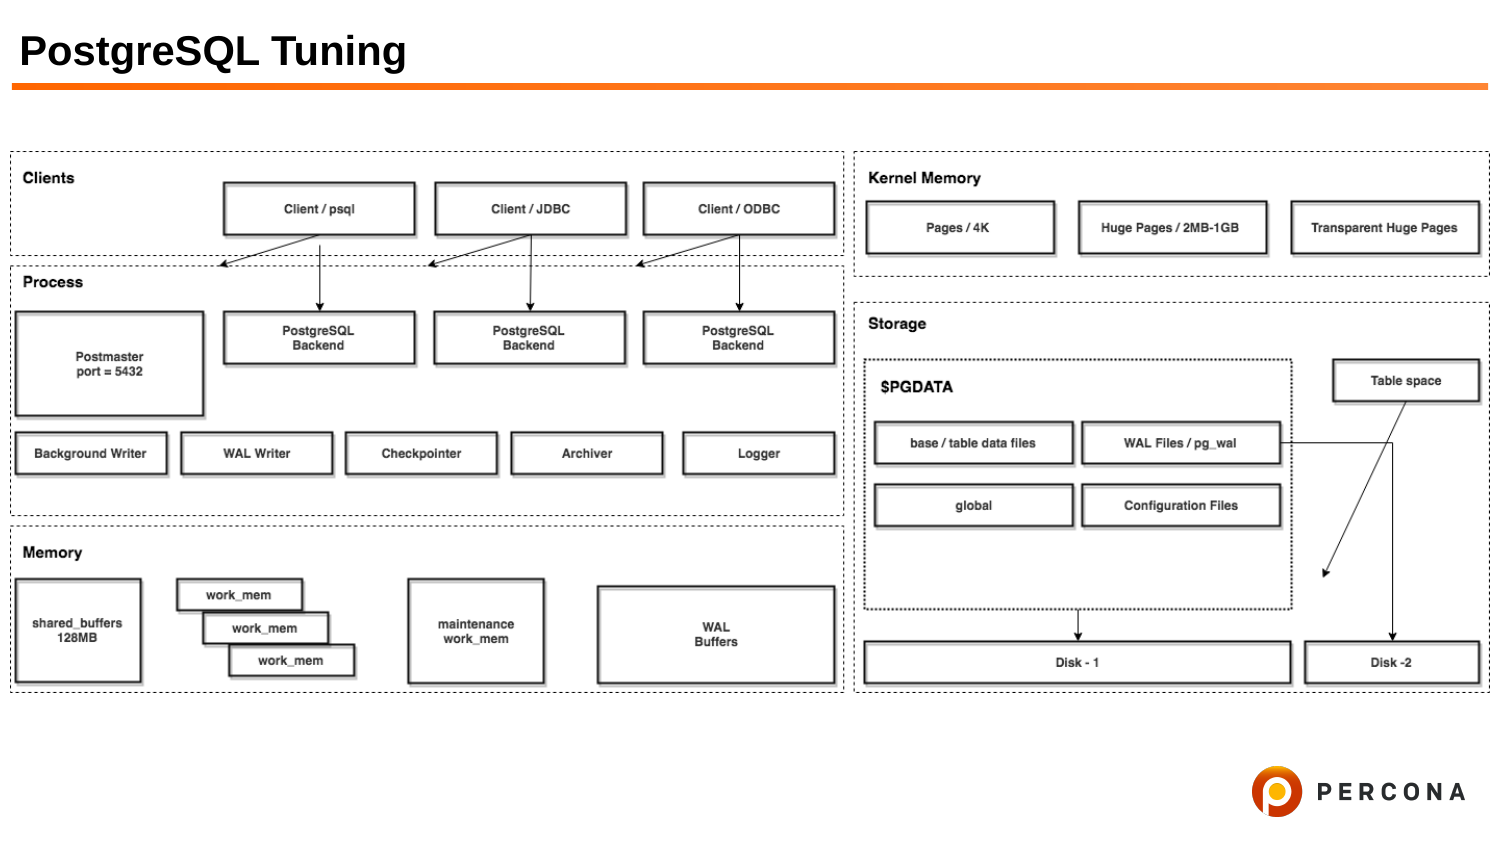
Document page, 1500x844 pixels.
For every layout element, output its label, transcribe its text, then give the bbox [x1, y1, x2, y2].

picture [10, 150, 1490, 693]
picture [1252, 766, 1465, 817]
title PostgreSQL Tuning [11, 17, 1489, 80]
